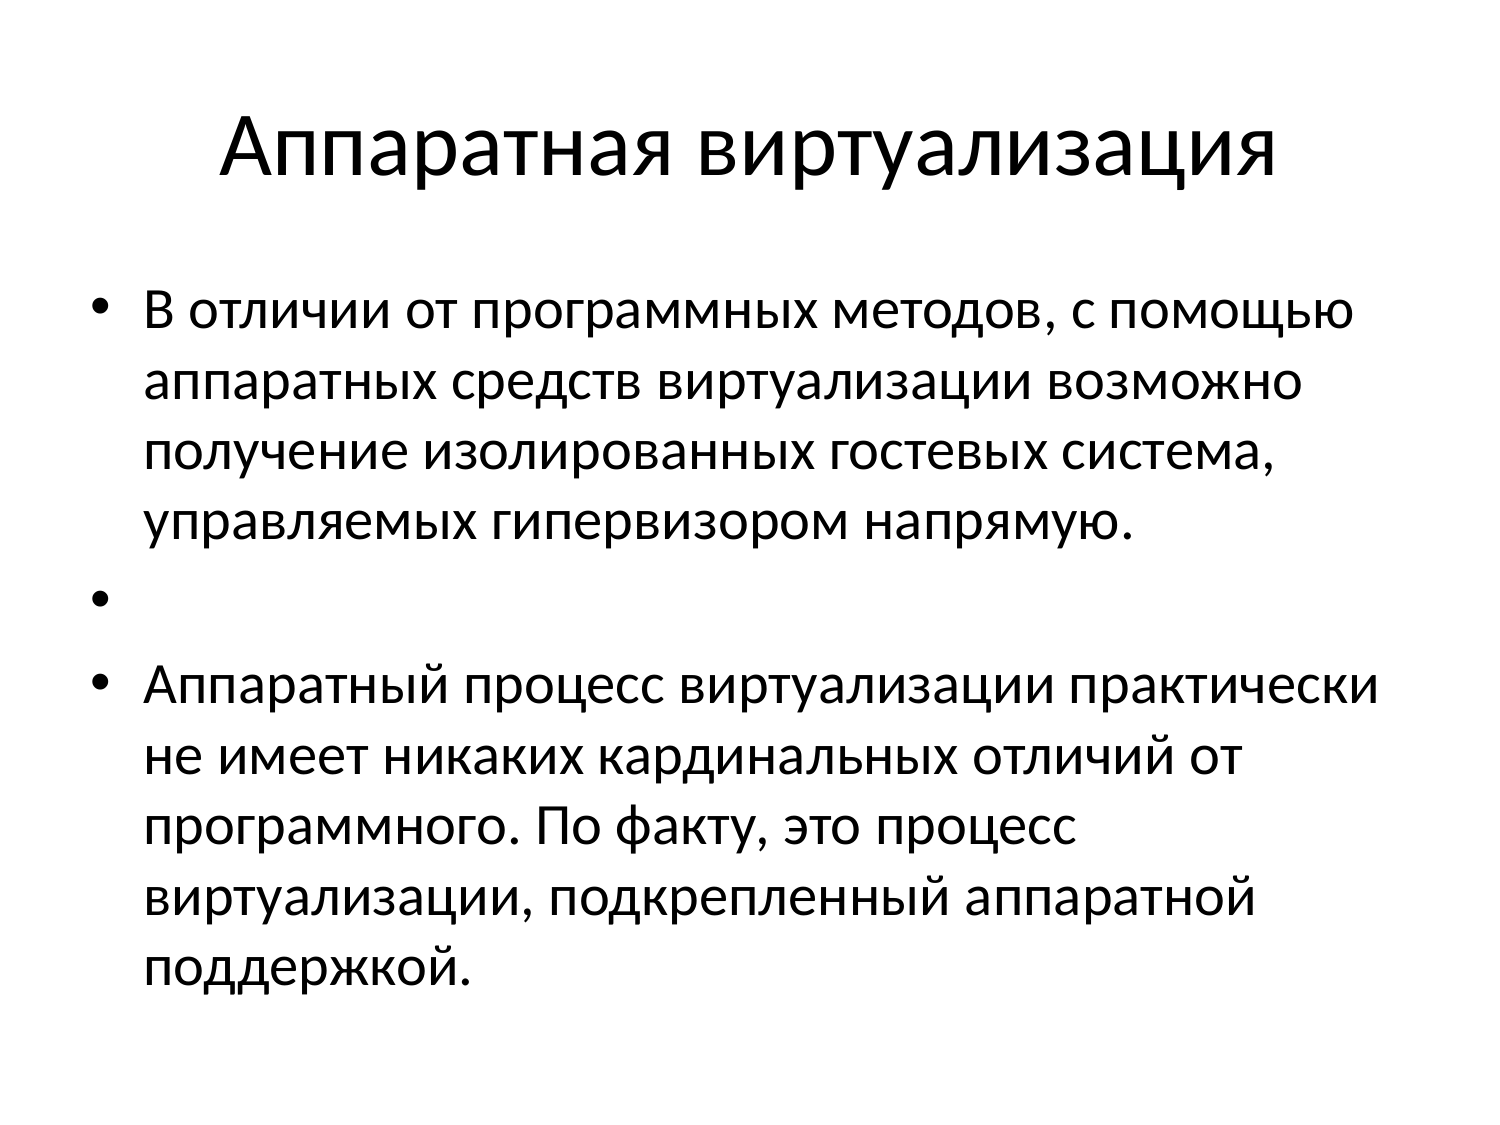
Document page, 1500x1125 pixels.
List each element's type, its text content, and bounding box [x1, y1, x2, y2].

list В отличии от программных методов, с помощью аппаратных средств виртуализации возможно получение изолированных гостевых система, управляемых гипервизором напрямую. Аппаратный процесс виртуализации практически не имеет никаких кардинальных отличий от программного. По факту, это процесс виртуализации, подкрепленный аппаратной поддержкой. [75, 262, 1425, 1005]
title Аппаратная виртуализация [75, 45, 1425, 233]
